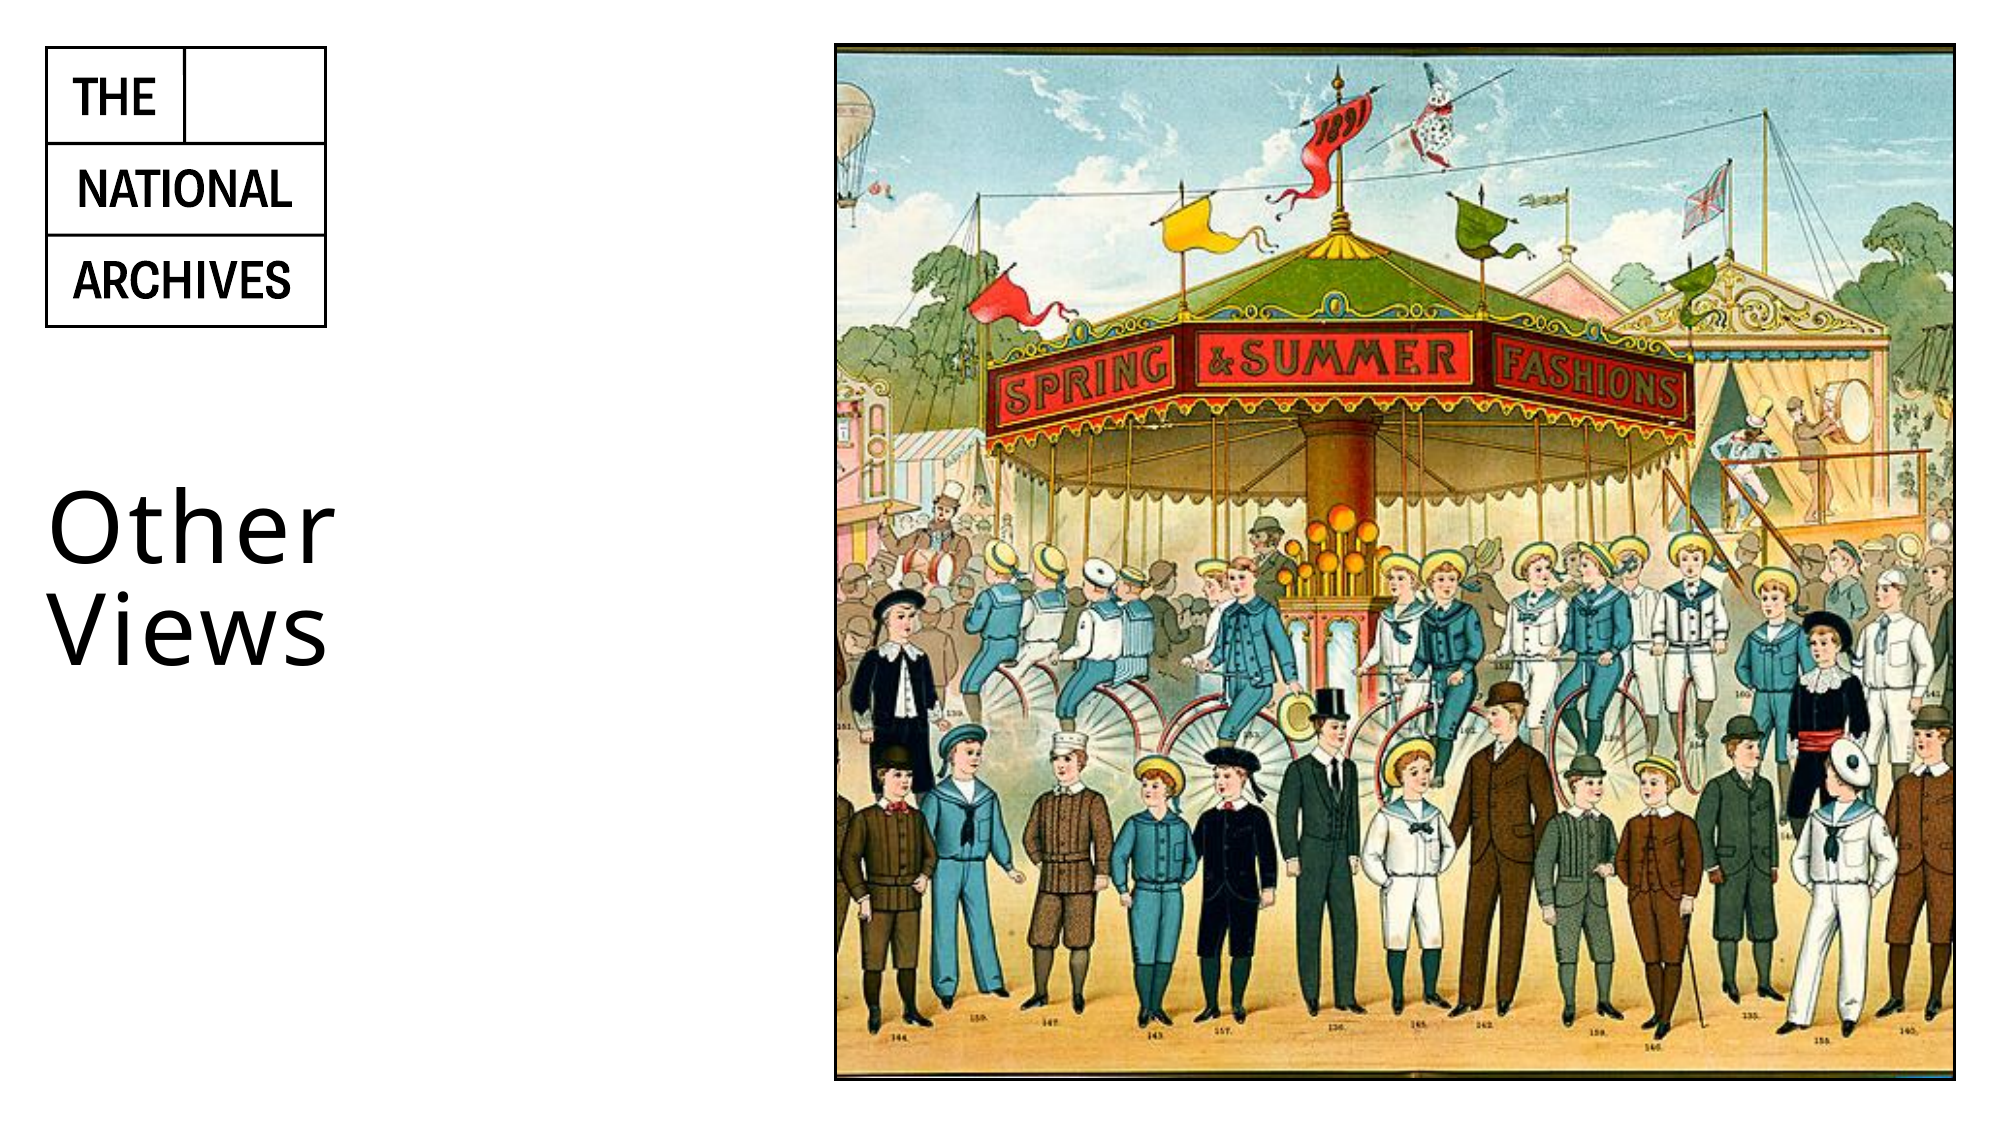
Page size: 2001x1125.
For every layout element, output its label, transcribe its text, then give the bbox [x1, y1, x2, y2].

picture [837, 46, 1954, 1079]
title Other Views [46, 356, 608, 812]
